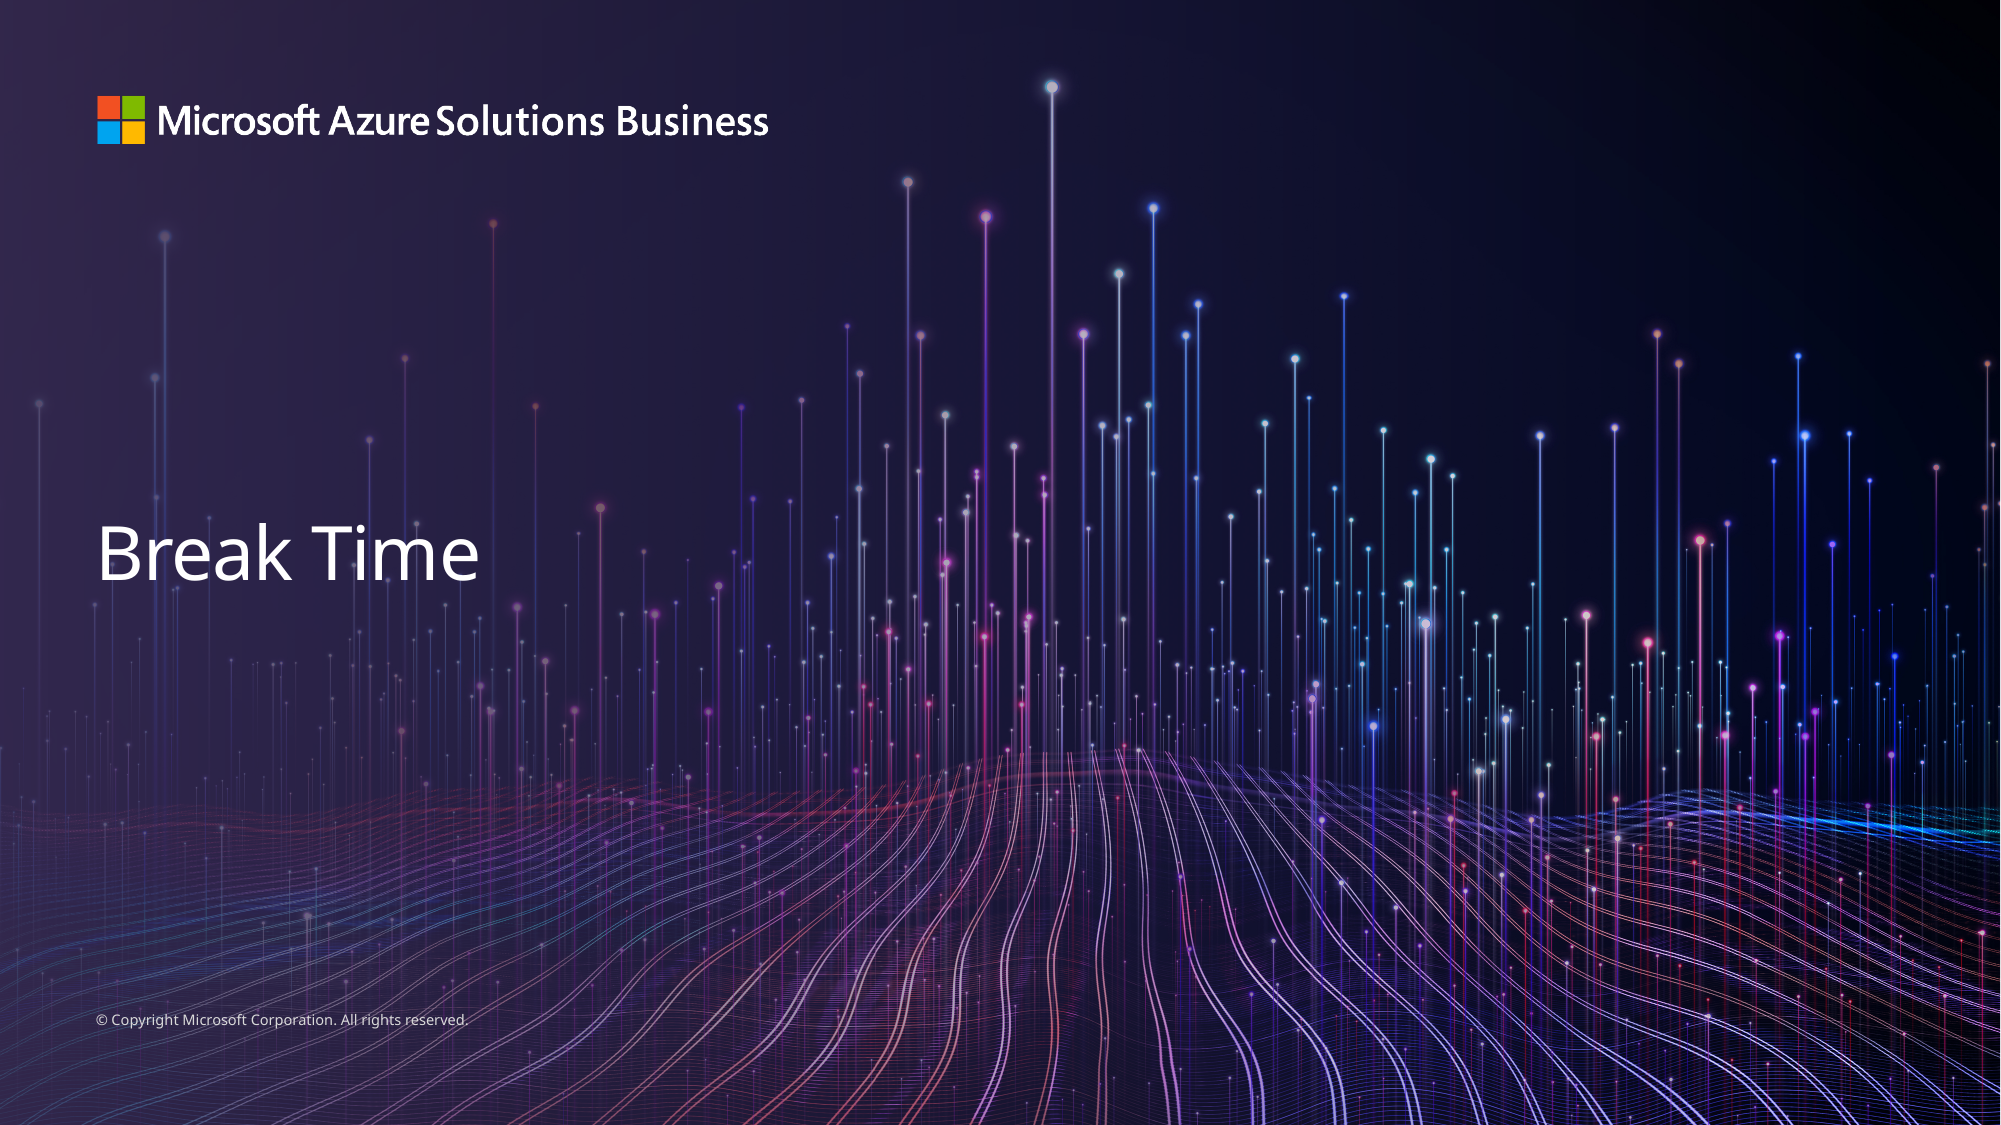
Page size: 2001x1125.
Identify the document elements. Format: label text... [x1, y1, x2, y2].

picture [89, 91, 776, 148]
picture [1266, 0, 2001, 1125]
text_box Break Time [80, 498, 1581, 580]
